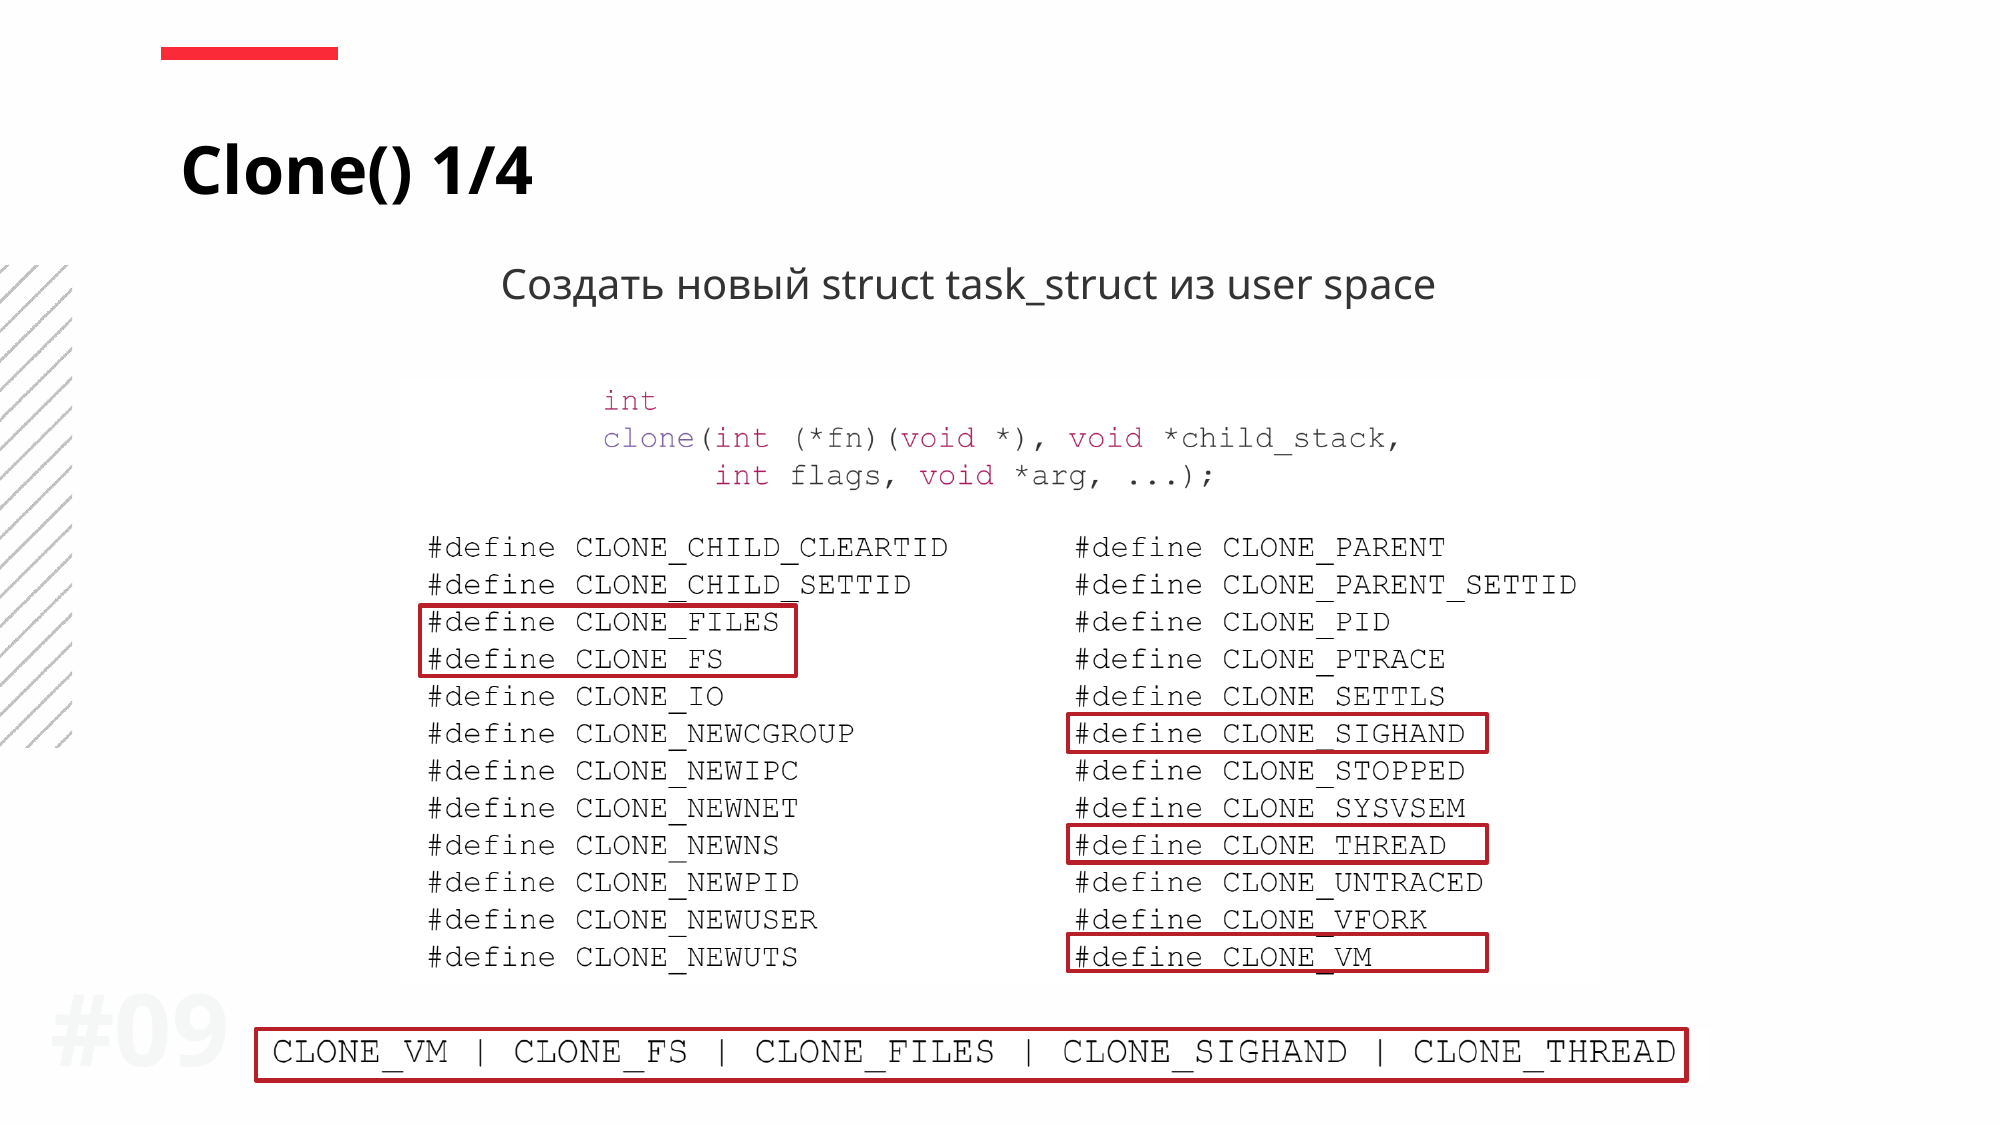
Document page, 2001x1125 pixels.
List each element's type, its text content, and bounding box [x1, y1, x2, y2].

list Создать новый struct task_struct из user space [448, 265, 1470, 358]
picture [399, 379, 1601, 985]
text_box [254, 1027, 1689, 1083]
picture [0, 264, 73, 748]
picture [270, 1029, 1710, 1082]
list Clone() 1/4 [161, 129, 1757, 265]
slide_number #09 [35, 960, 486, 1125]
